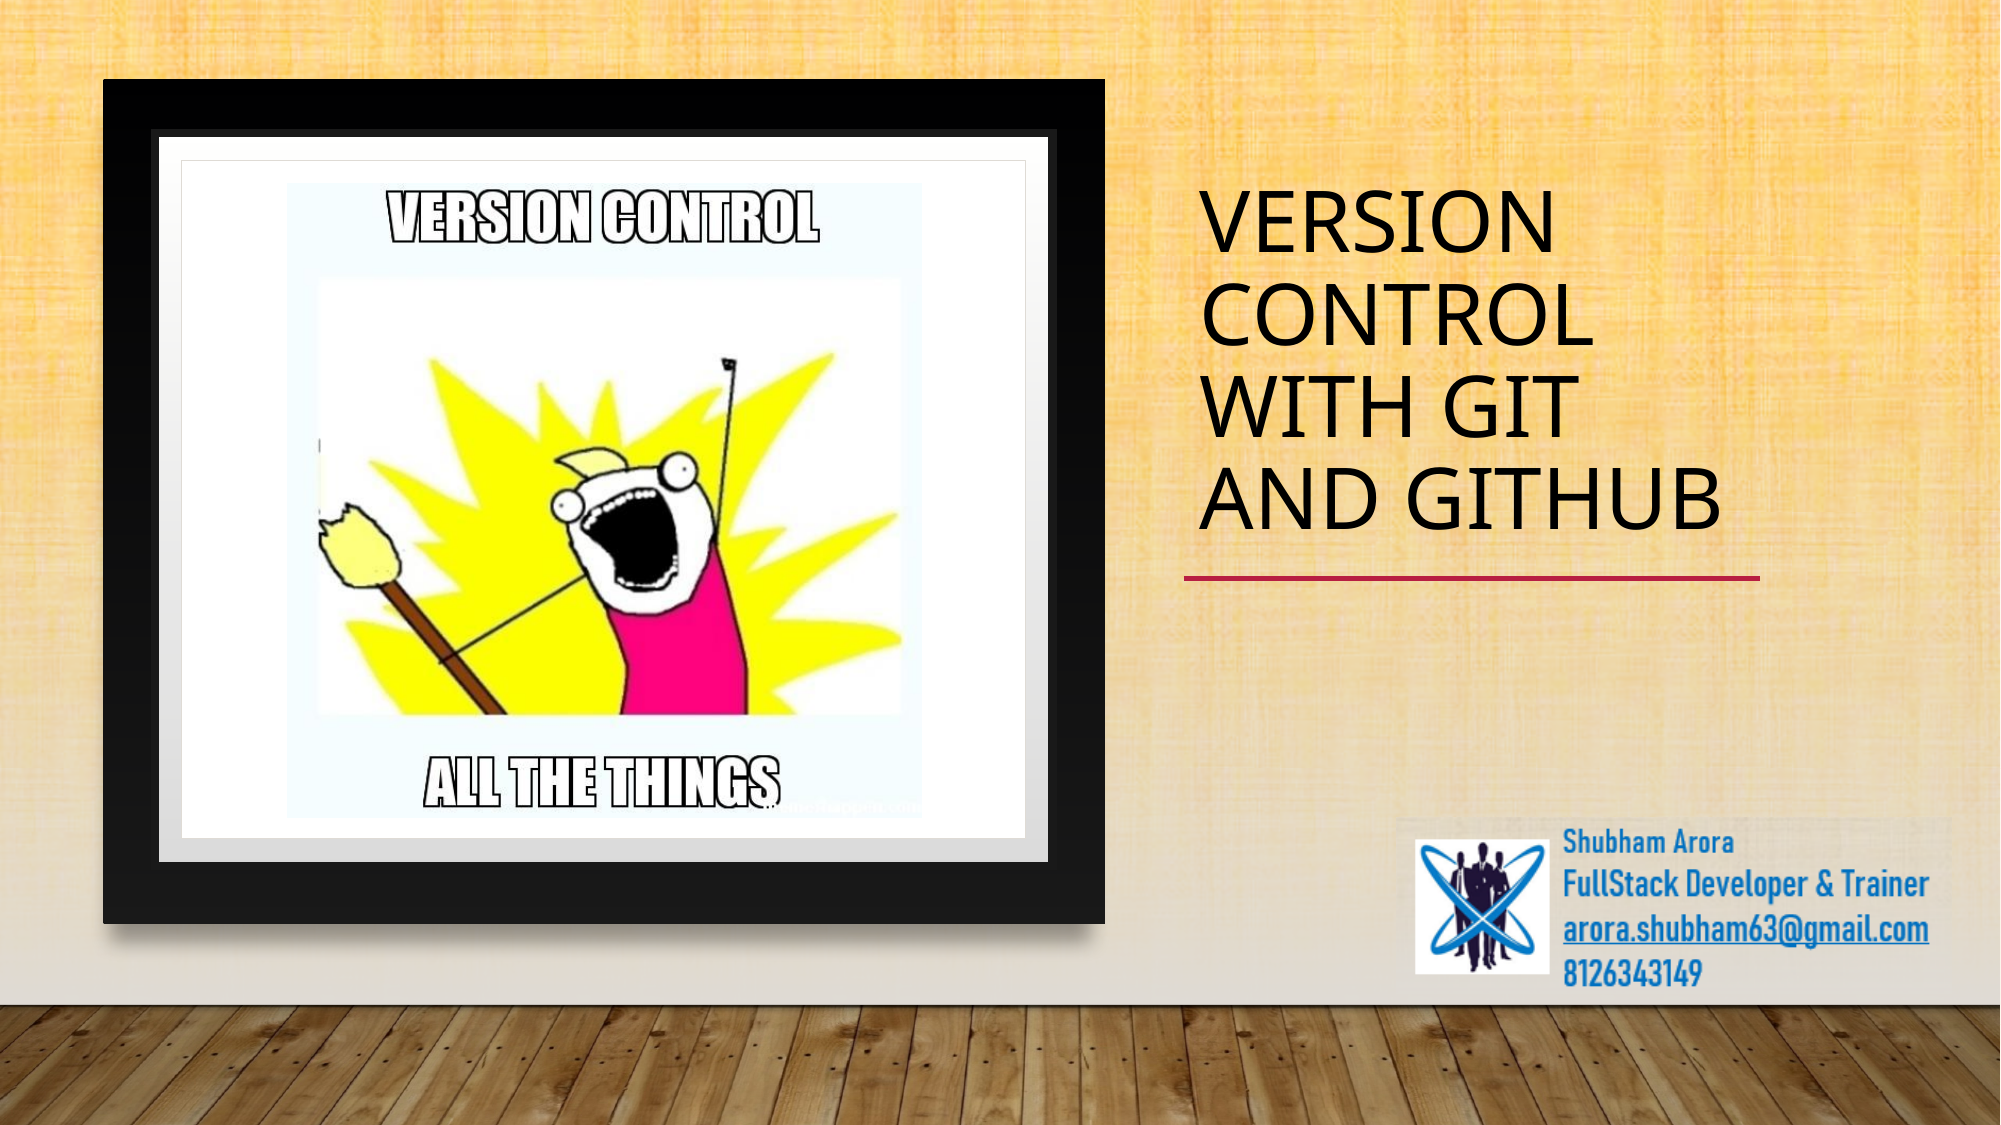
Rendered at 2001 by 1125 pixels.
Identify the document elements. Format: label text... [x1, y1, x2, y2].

text_box [0, 330, 2000, 1004]
picture [0, 1005, 2001, 1125]
picture [1396, 817, 1952, 994]
text_box [0, 0, 2000, 330]
title Version Control with Git and GitHub [1184, 158, 1762, 549]
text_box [103, 78, 1106, 924]
picture [286, 182, 922, 818]
